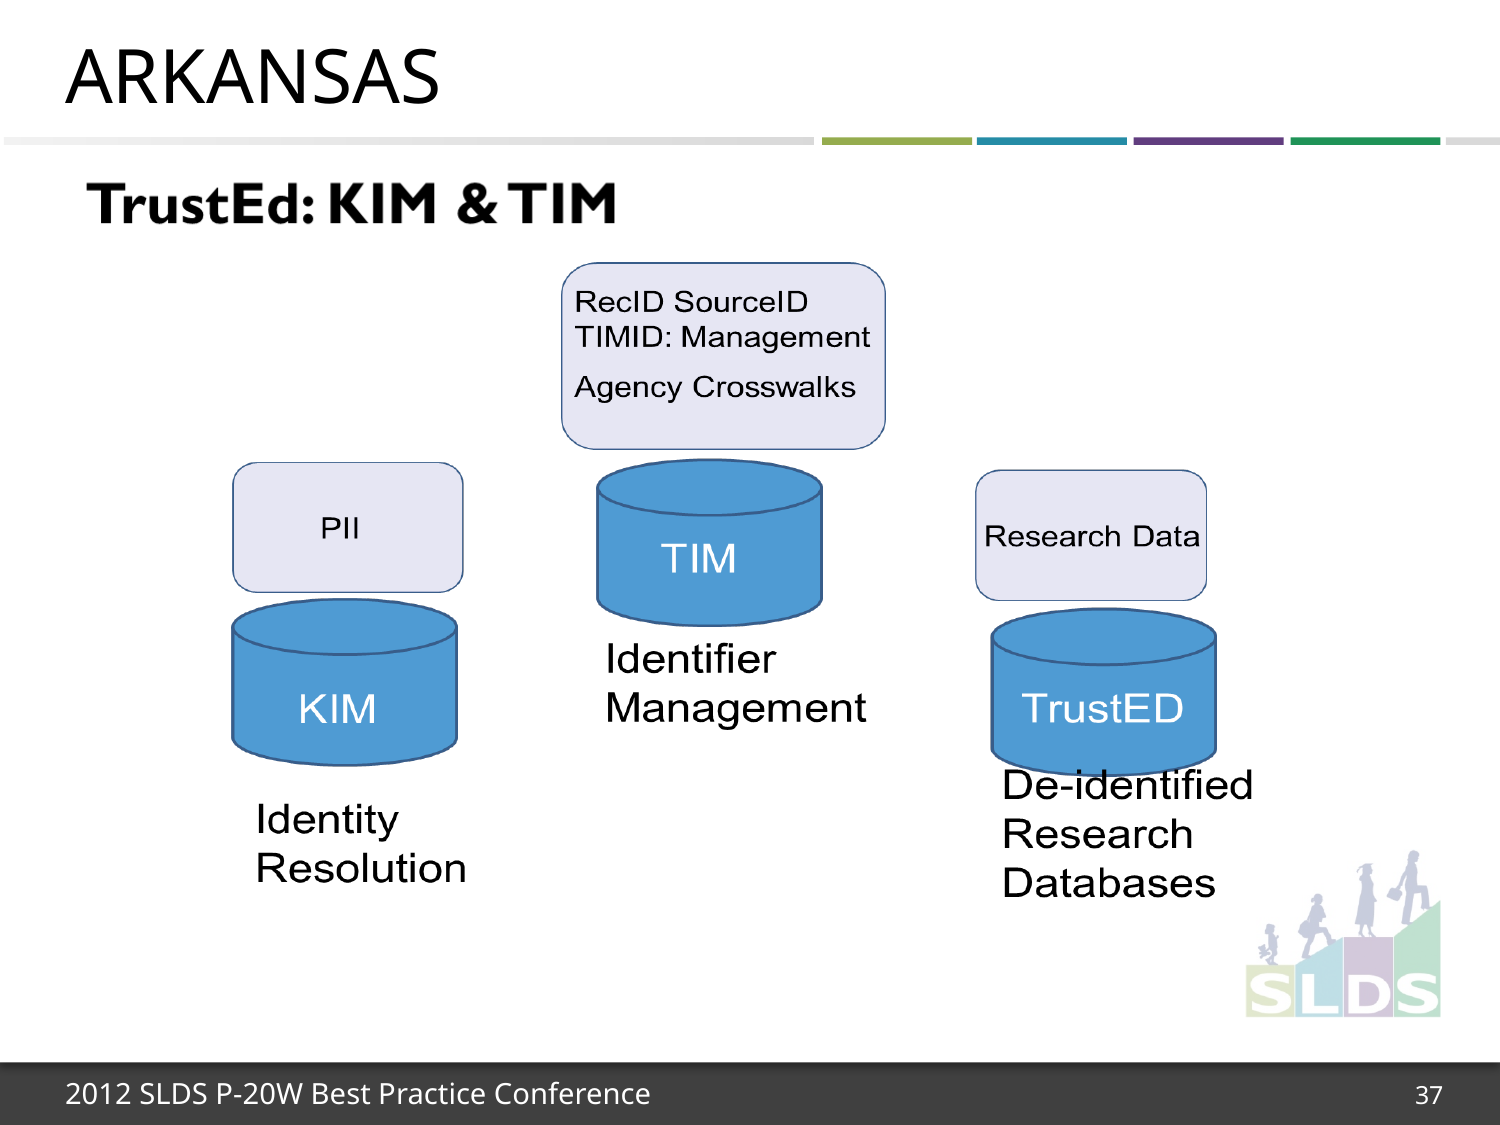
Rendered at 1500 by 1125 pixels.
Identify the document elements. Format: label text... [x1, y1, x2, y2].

slide_number 37 [1108, 1067, 1459, 1125]
picture [49, 149, 1346, 273]
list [227, 282, 1298, 931]
title Arkansas [50, 8, 1450, 138]
